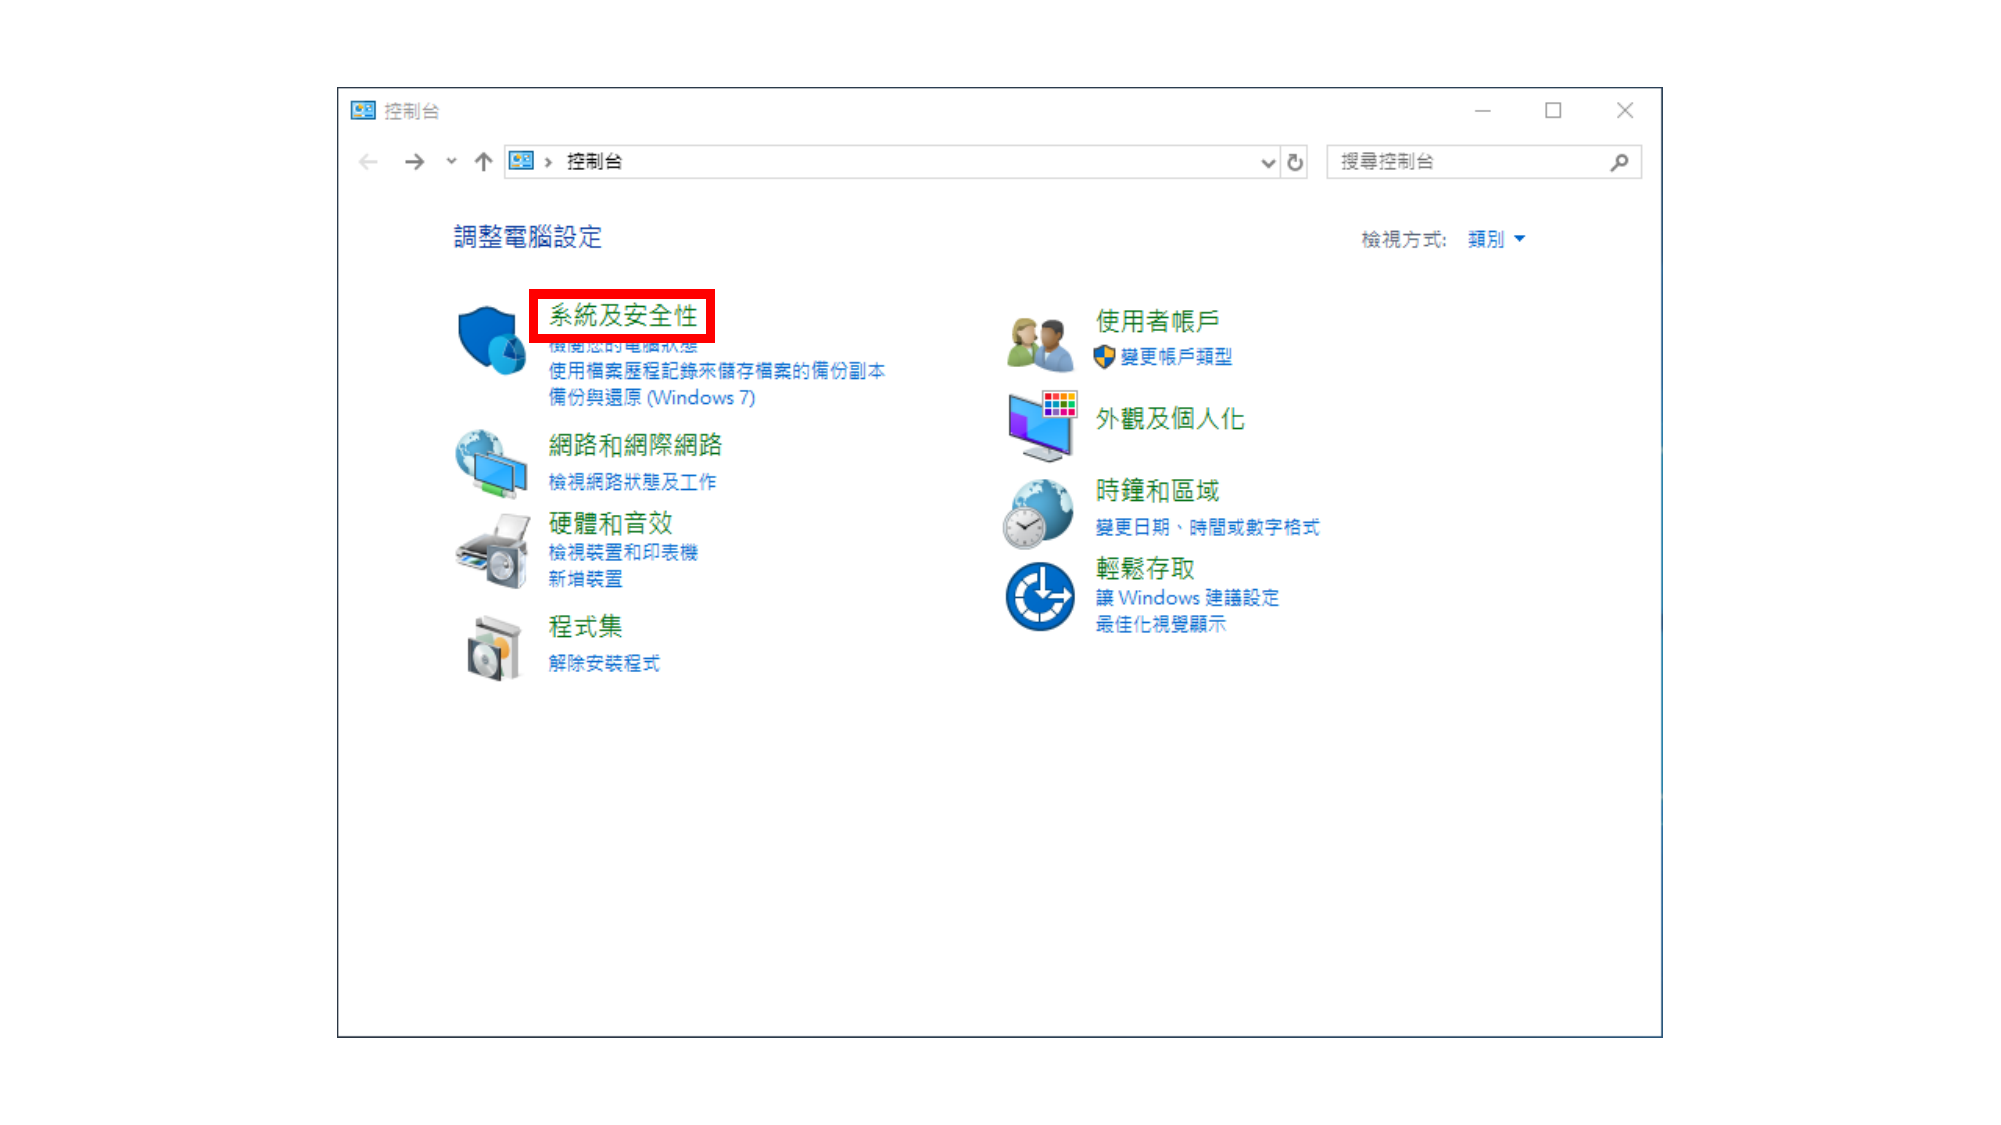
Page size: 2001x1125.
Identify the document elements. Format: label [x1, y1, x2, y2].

picture [337, 87, 1663, 1038]
